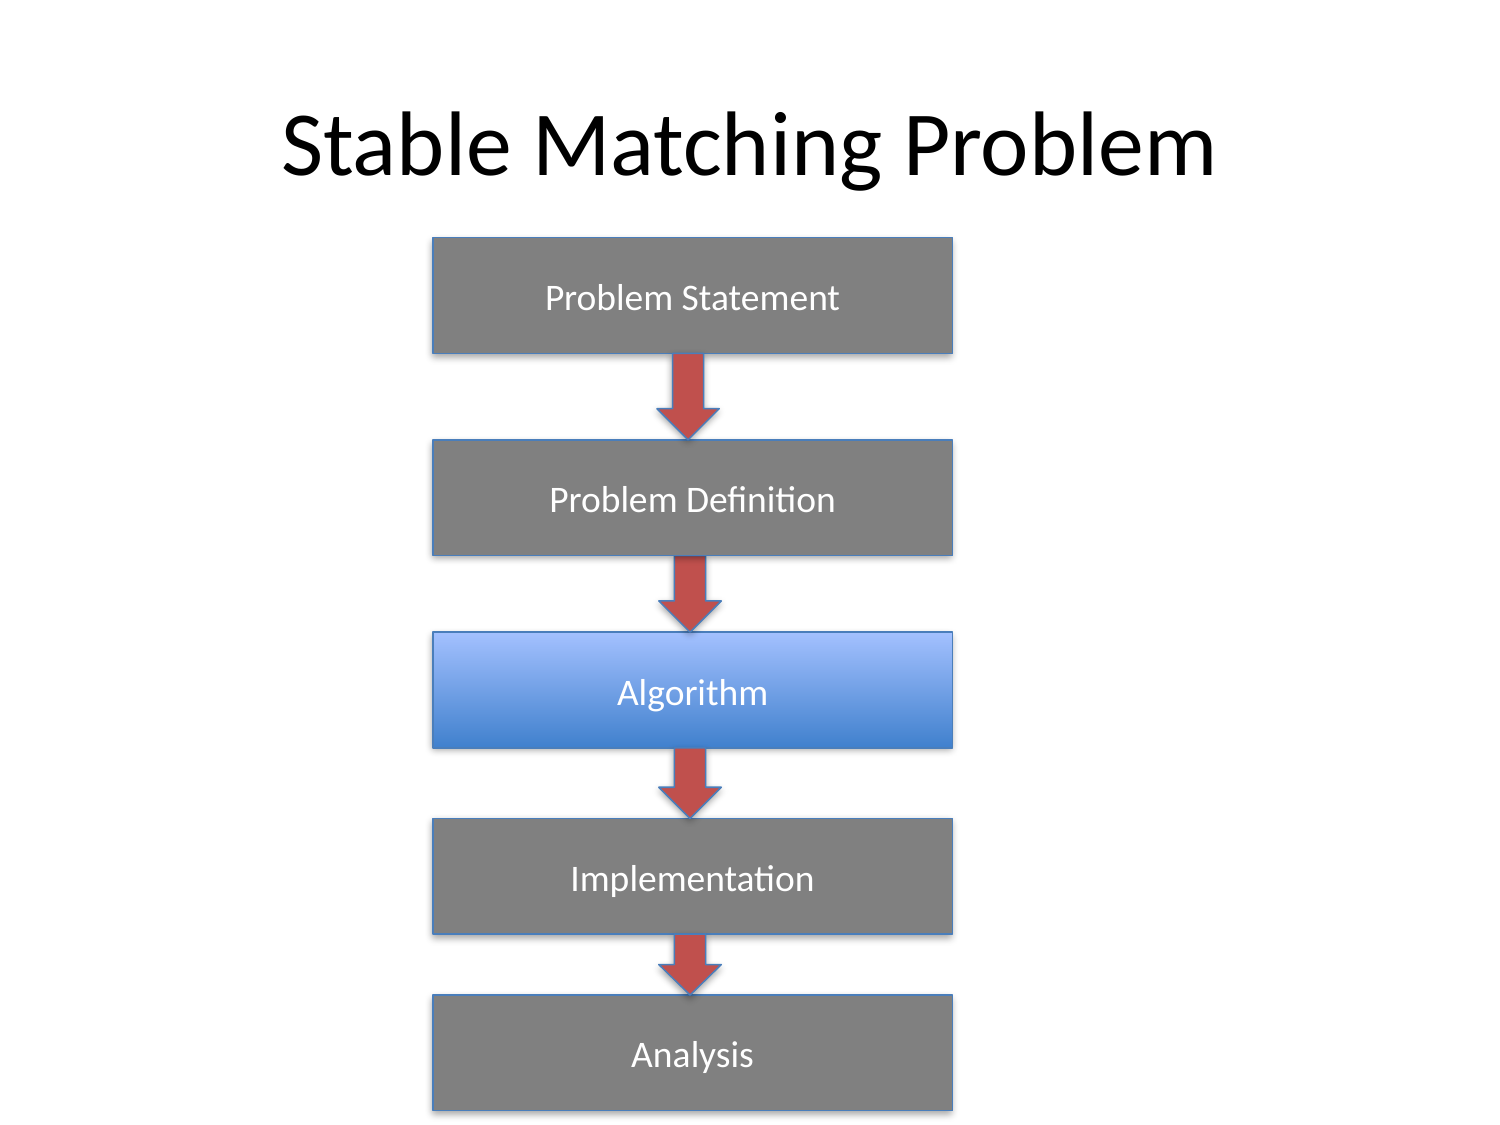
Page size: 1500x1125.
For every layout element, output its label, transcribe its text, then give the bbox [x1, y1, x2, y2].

text_box Algorithm [432, 631, 953, 749]
title Stable Matching Problem [75, 45, 1425, 233]
text_box Problem Definition [432, 439, 953, 556]
text_box Analysis [432, 994, 953, 1111]
text_box [658, 933, 723, 996]
text_box Problem Statement [432, 237, 953, 354]
text_box Implementation [432, 818, 953, 935]
text_box [658, 747, 723, 820]
text_box [658, 563, 723, 633]
text_box [656, 352, 720, 441]
